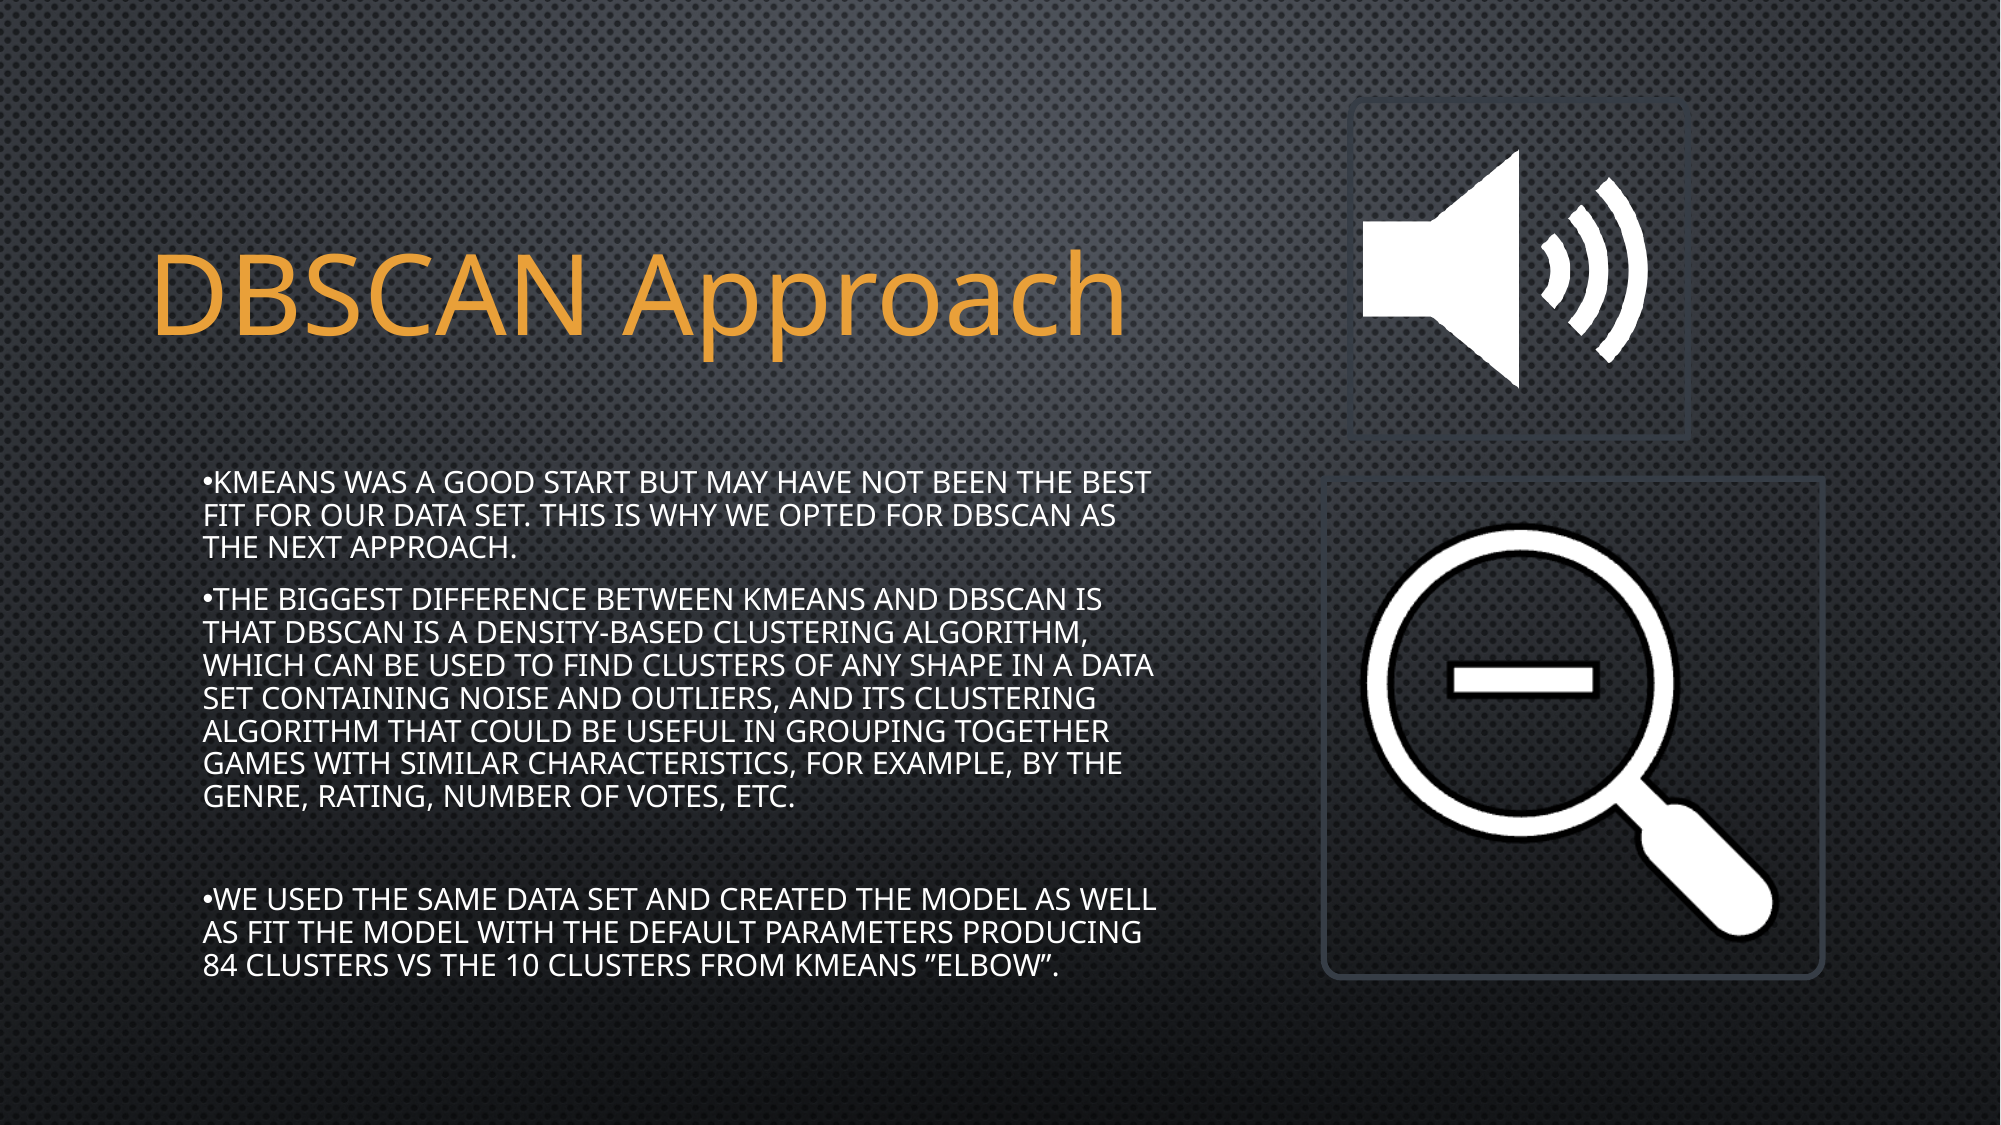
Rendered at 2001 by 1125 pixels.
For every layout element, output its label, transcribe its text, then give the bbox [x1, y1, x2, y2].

text_box DBSCAN Approach [132, 215, 1147, 366]
picture [1350, 99, 1689, 438]
picture [1323, 478, 1823, 978]
text_box KMEANS was a good start but may have not been the best fit for our data set. This is why we opted for DBSCAN as the next approach. The biggest difference between KMEANS and DBSCAN is that DBSCAN is a density-based clustering algorithm, which can be used to find clusters of any shape in a data set containing noise and outliers, and its clustering algorithm that could be useful in grouping together games with similar characteristics, for example, by the genre, rating, number of votes, etc. We used the same data set and created the model as well as fit the model with the default parameters producing 84 clusters vs the 10 clusters from KMEANS ”Elbow”. [187, 455, 1194, 995]
